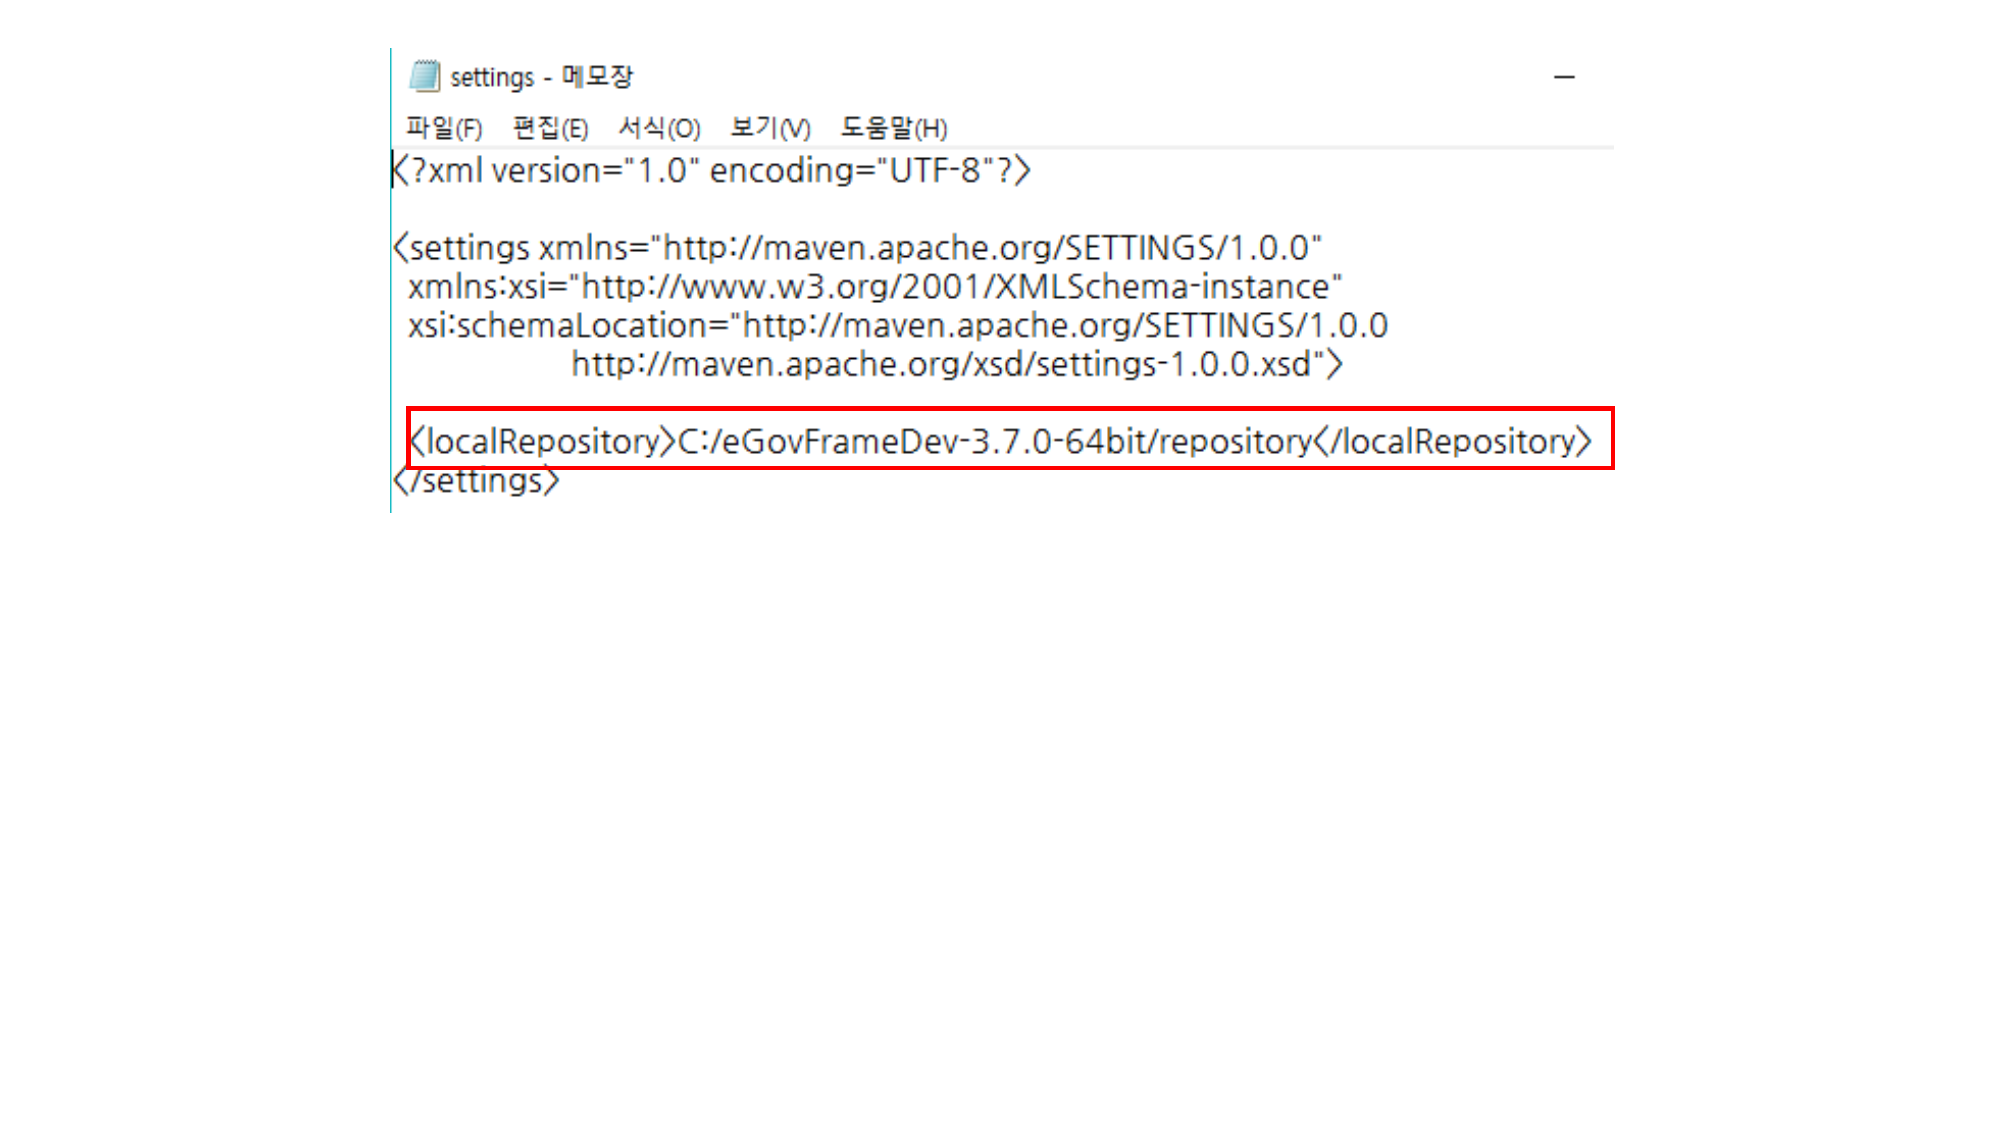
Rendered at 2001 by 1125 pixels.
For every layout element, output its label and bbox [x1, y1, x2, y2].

picture [390, 48, 1614, 513]
